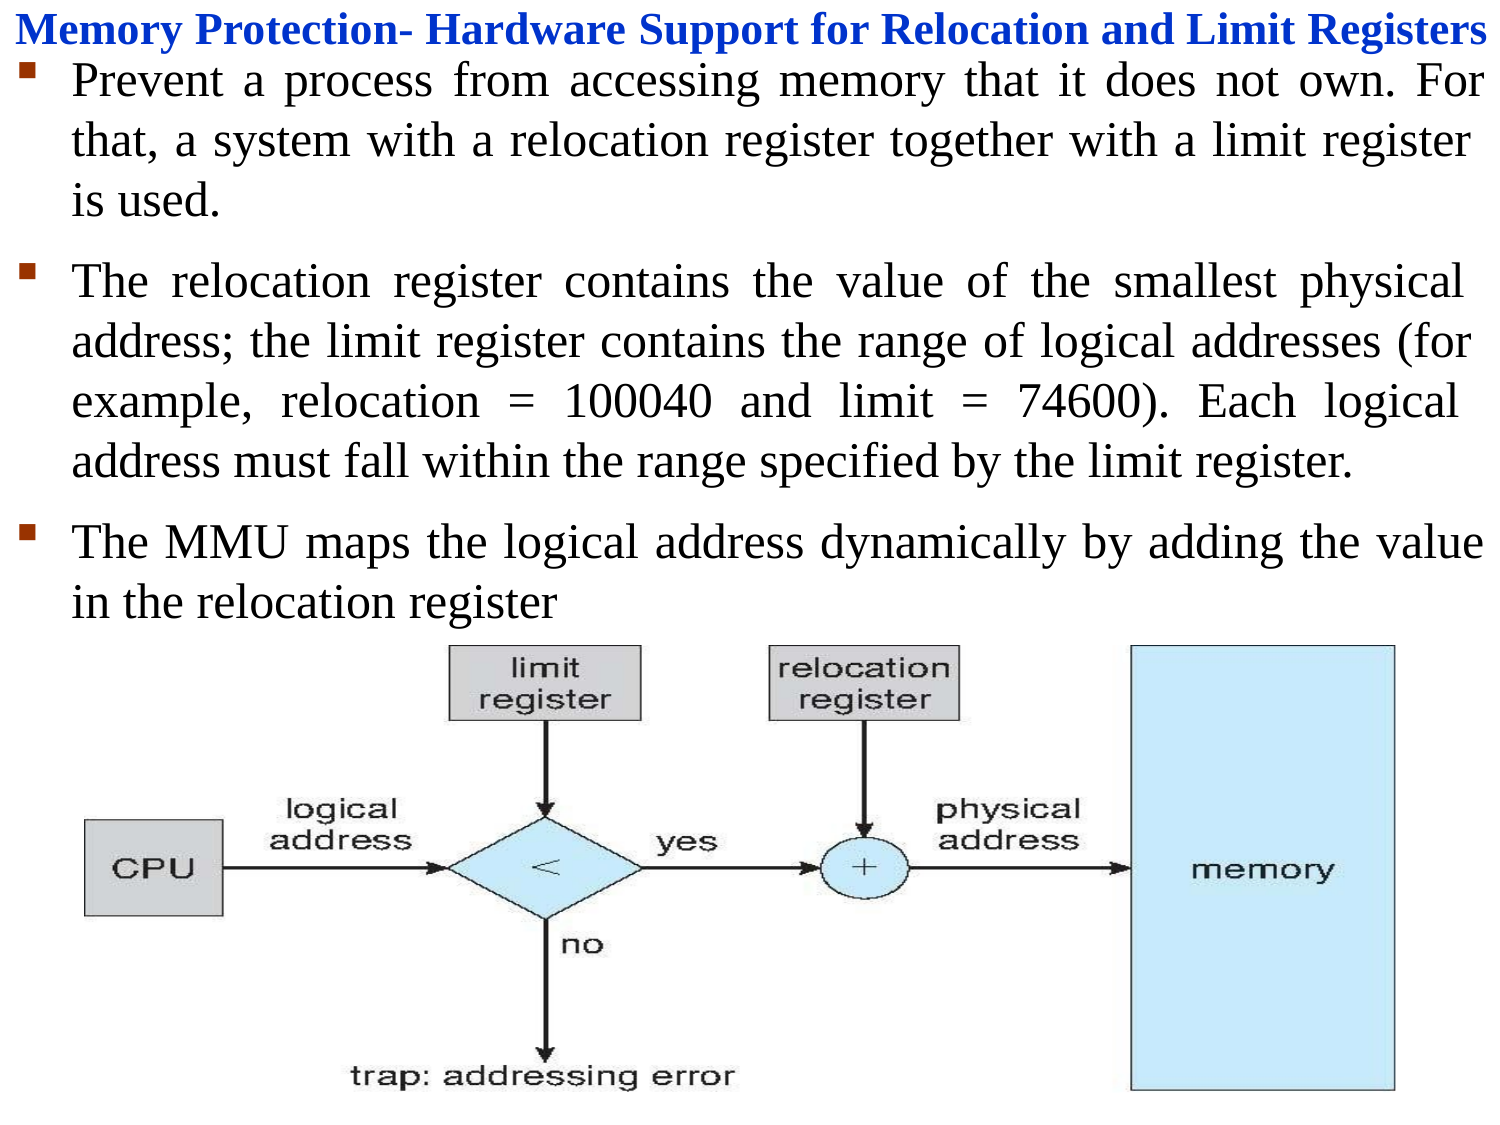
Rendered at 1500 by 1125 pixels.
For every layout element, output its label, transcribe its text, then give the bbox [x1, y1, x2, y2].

text_box [84, 645, 1396, 1093]
text_box Memory Protection- Hardware Support for Relocation and Limit Registers Prevent a process from accessing memory that it does not own. For that, a system with a relocation register together with a limit register is used. The relocation register contains the value of the smallest physical address; the limit register contains the range of logical addresses (for example, relocation = 100040 and limit = 74600). Each logical address must fall within the range specified by the limit register. The MMU maps the logical address dynamically by adding the value in the relocation register [12, 3, 1490, 629]
